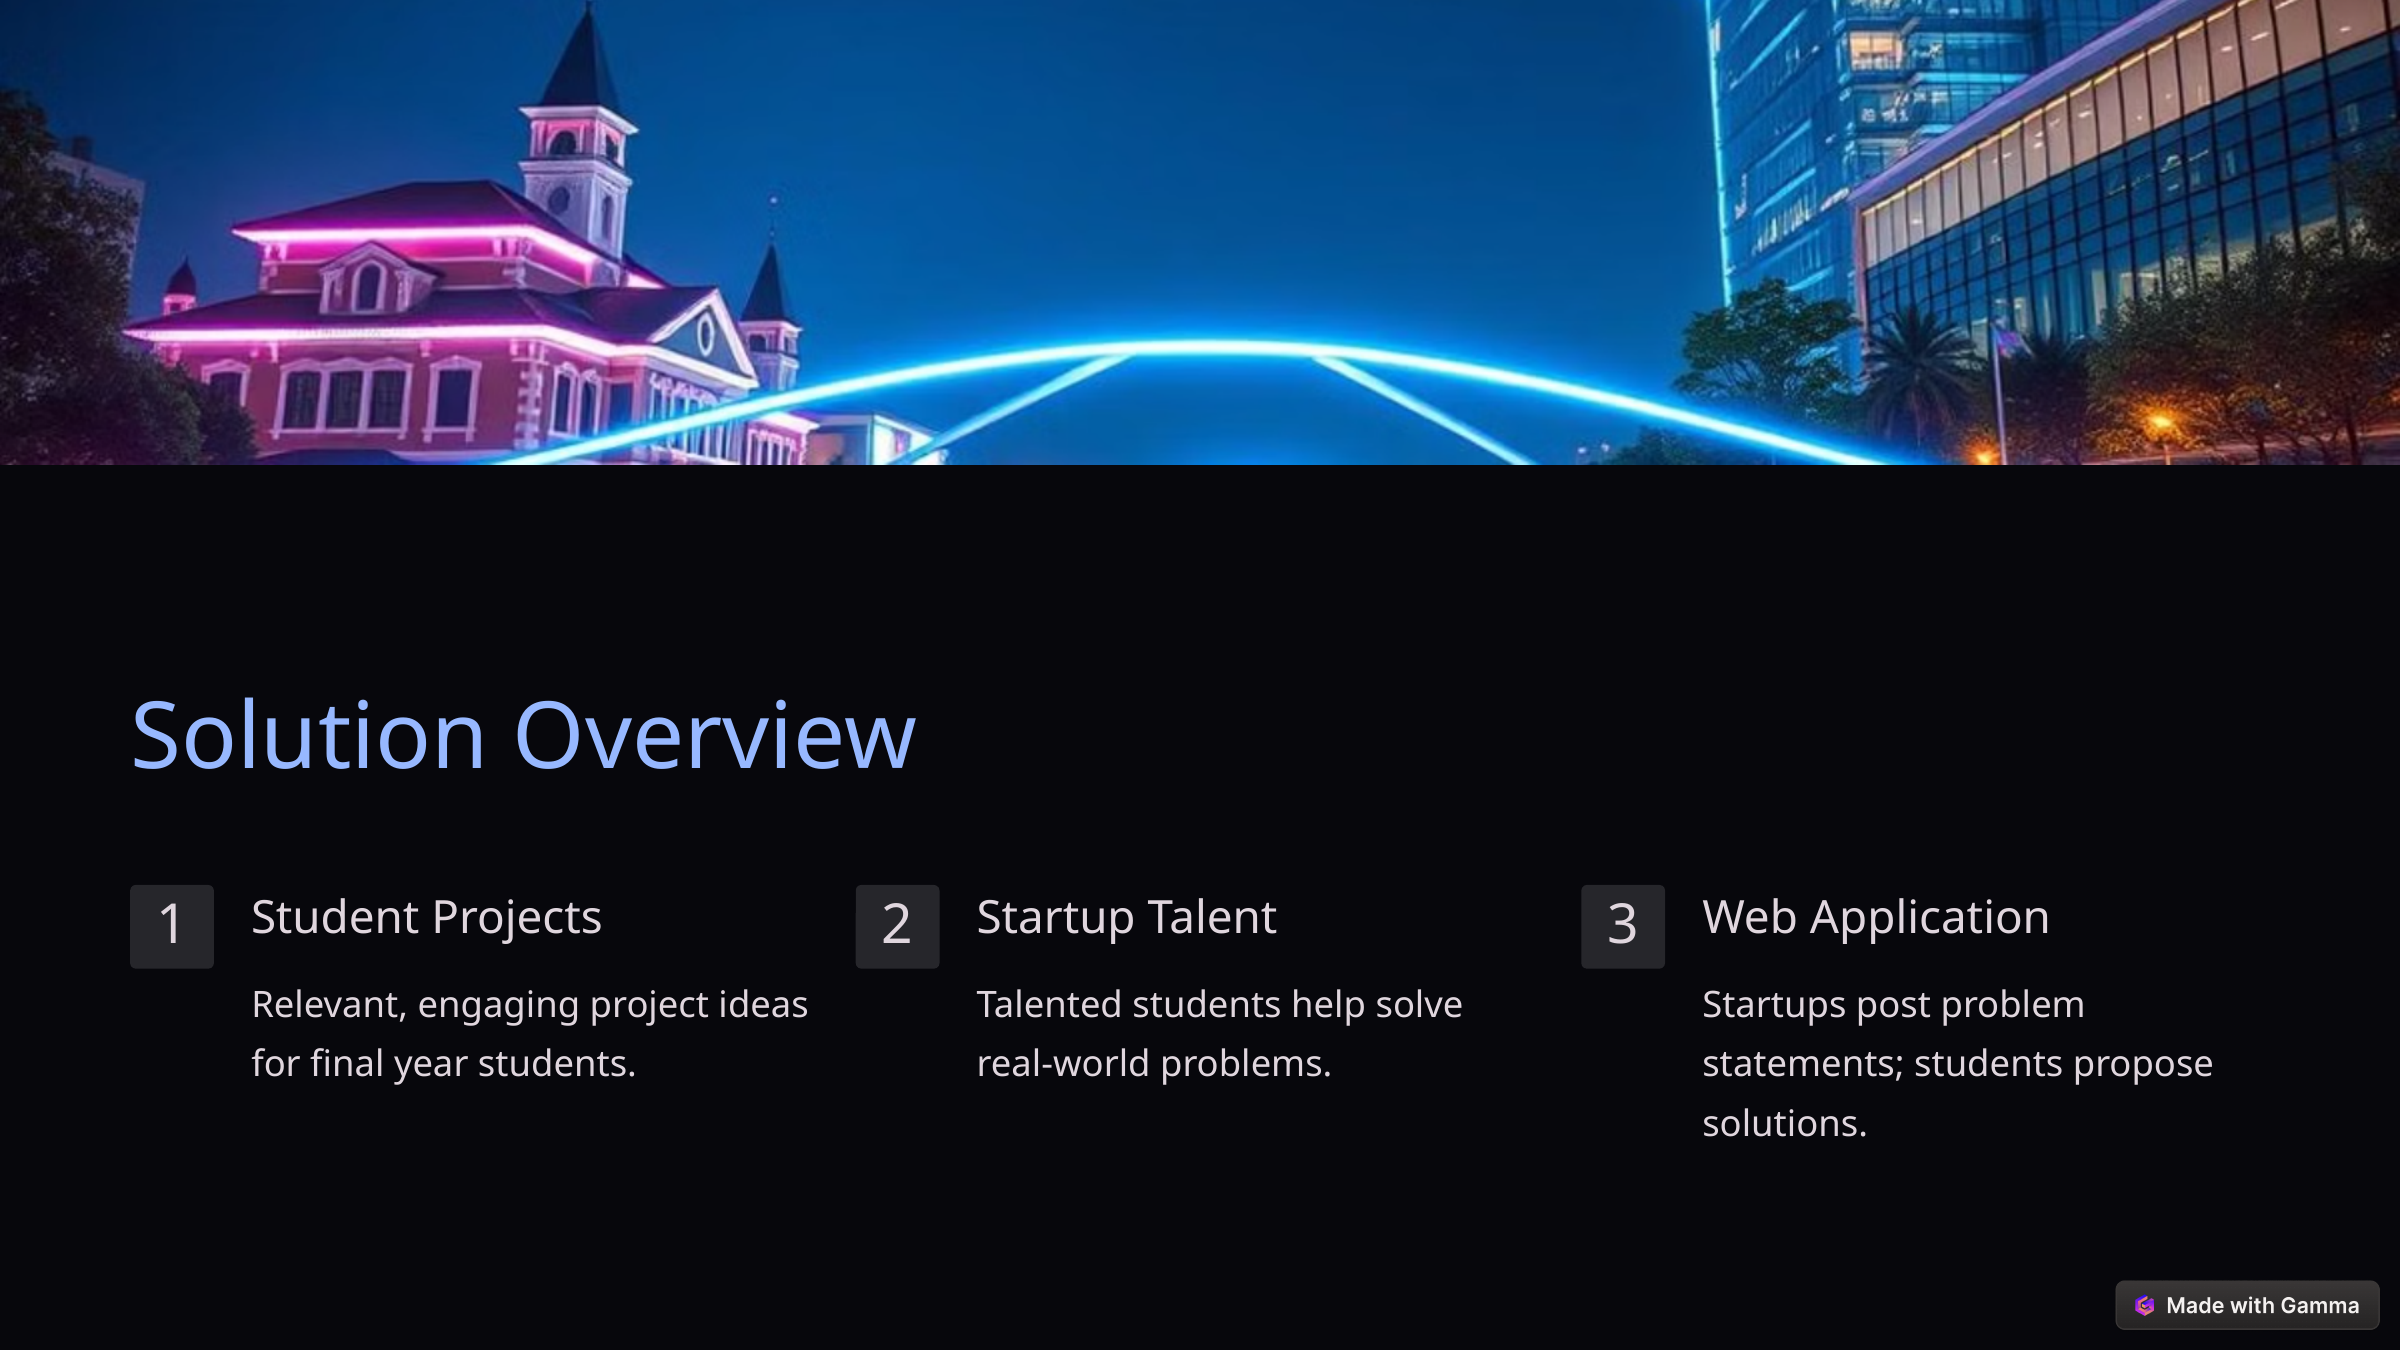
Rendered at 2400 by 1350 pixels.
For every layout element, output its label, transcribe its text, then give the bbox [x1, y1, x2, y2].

text_box Startup Talent [976, 884, 1442, 943]
text_box Talented students help solve real-world problems. [976, 965, 1545, 1085]
text_box 3 [1605, 898, 1641, 955]
text_box 1 [160, 898, 184, 955]
text_box [130, 884, 214, 969]
text_box Web Application [1702, 884, 2168, 943]
text_box Startups post problem statements; students propose solutions. [1702, 965, 2270, 1144]
picture [2106, 1271, 2389, 1339]
picture [0, 0, 2400, 466]
text_box Relevant, engaging project ideas for final year students. [251, 965, 819, 1085]
text_box Student Projects [251, 884, 717, 943]
text_box Solution Overview [130, 671, 1061, 788]
text_box 2 [880, 898, 916, 955]
text_box [1581, 884, 1666, 969]
text_box [855, 884, 940, 969]
